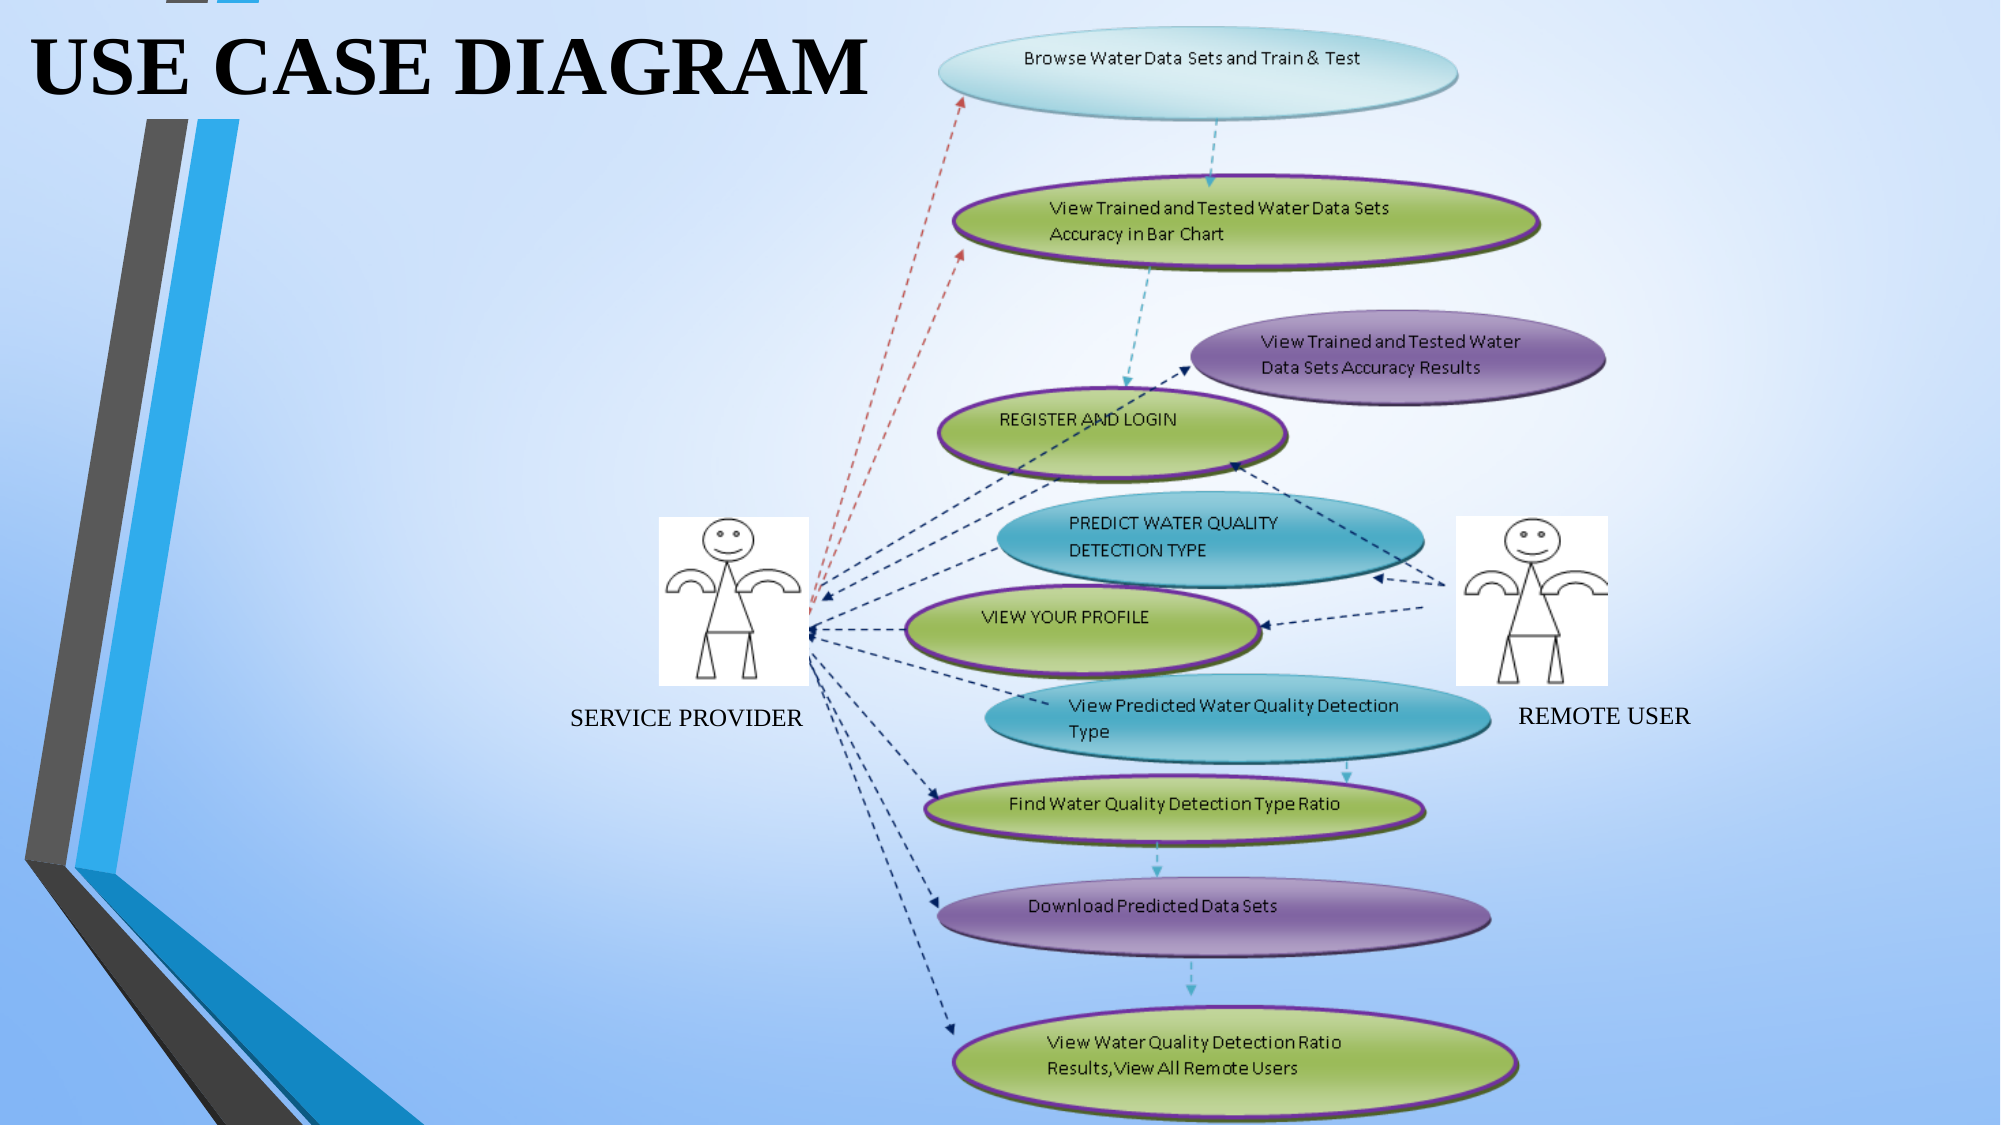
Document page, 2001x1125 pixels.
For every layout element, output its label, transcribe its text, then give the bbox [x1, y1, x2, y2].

text_box REMOTE USER [1608, 692, 1814, 738]
text_box SERVICE PROVIDER [555, 694, 787, 739]
text_box [84, 119, 765, 409]
text_box USE CASE DIAGRAM [15, 3, 906, 119]
picture [658, 25, 1608, 1125]
